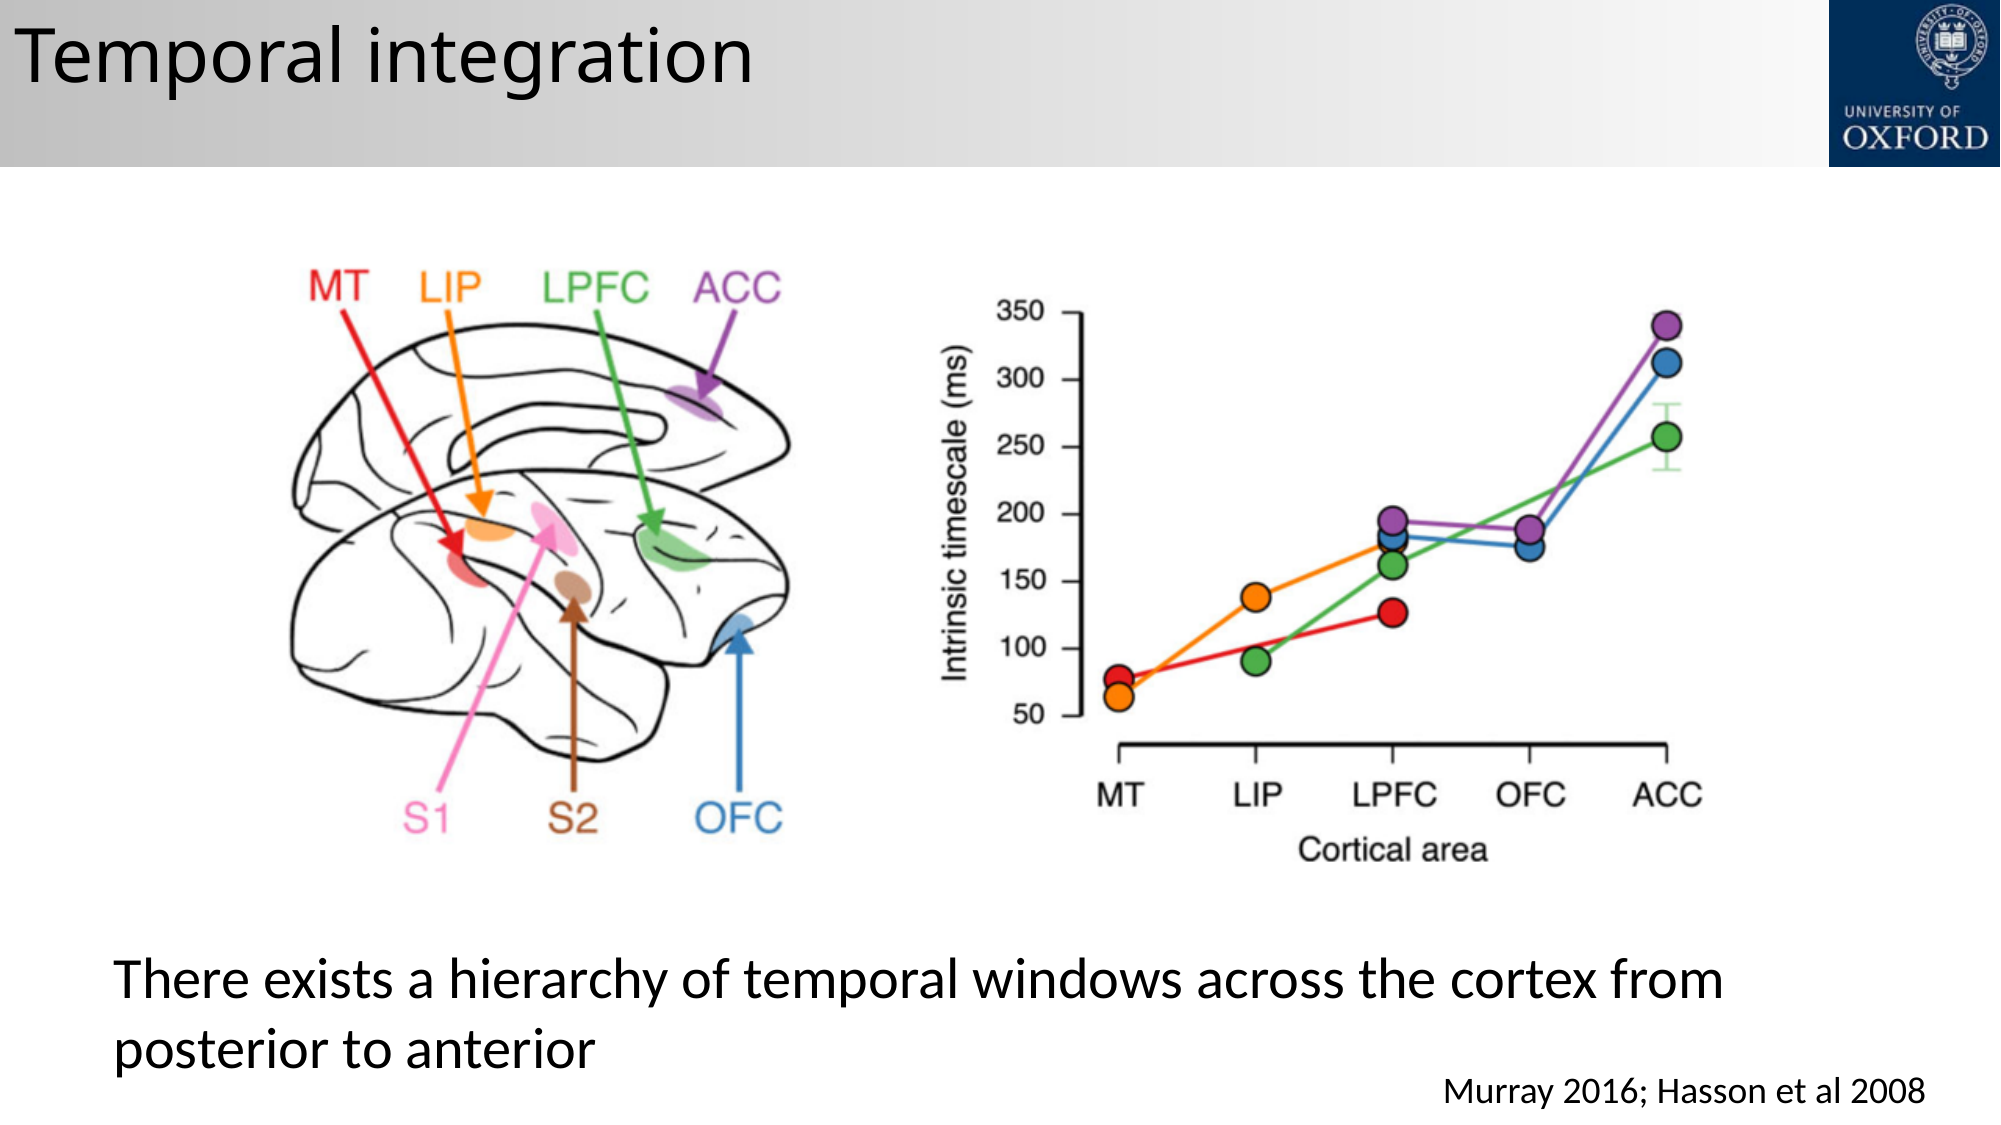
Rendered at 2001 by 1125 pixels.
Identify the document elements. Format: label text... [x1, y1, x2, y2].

text_box Temporal integration [0, 0, 1478, 105]
text_box Murray 2016; Hasson et al 2008 [1428, 1058, 1942, 1119]
picture [267, 214, 824, 874]
text_box [0, 0, 1829, 167]
picture [1829, 0, 2000, 167]
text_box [890, 212, 1709, 887]
text_box There exists a hierarchy of temporal windows across the cortex from posterior to anterior [98, 932, 1898, 1088]
